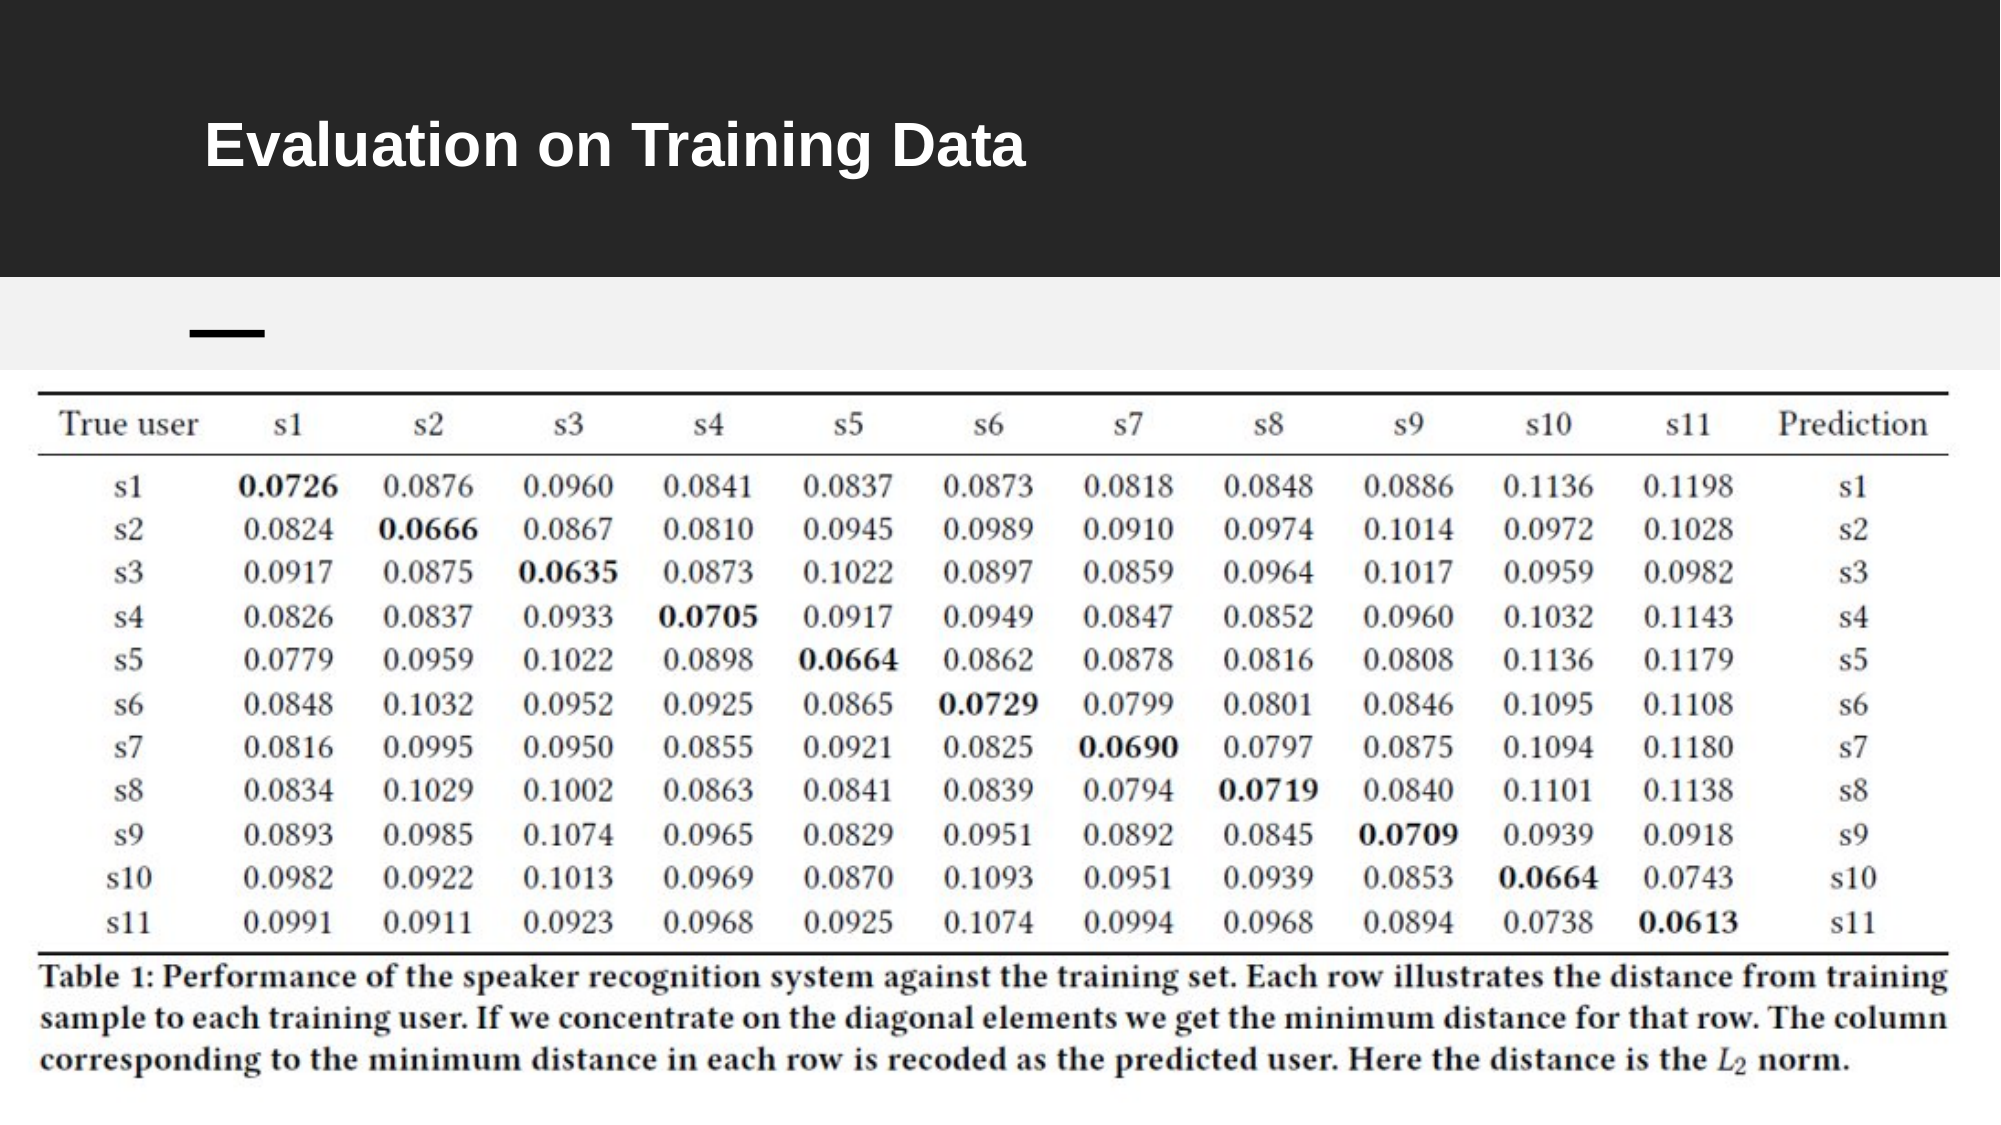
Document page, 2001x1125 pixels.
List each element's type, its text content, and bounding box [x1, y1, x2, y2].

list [0, 370, 2000, 1125]
title Evaluation on Training Data [189, 104, 1921, 253]
text_box [0, 276, 2000, 370]
text_box [189, 329, 266, 338]
text_box [0, 0, 2000, 276]
